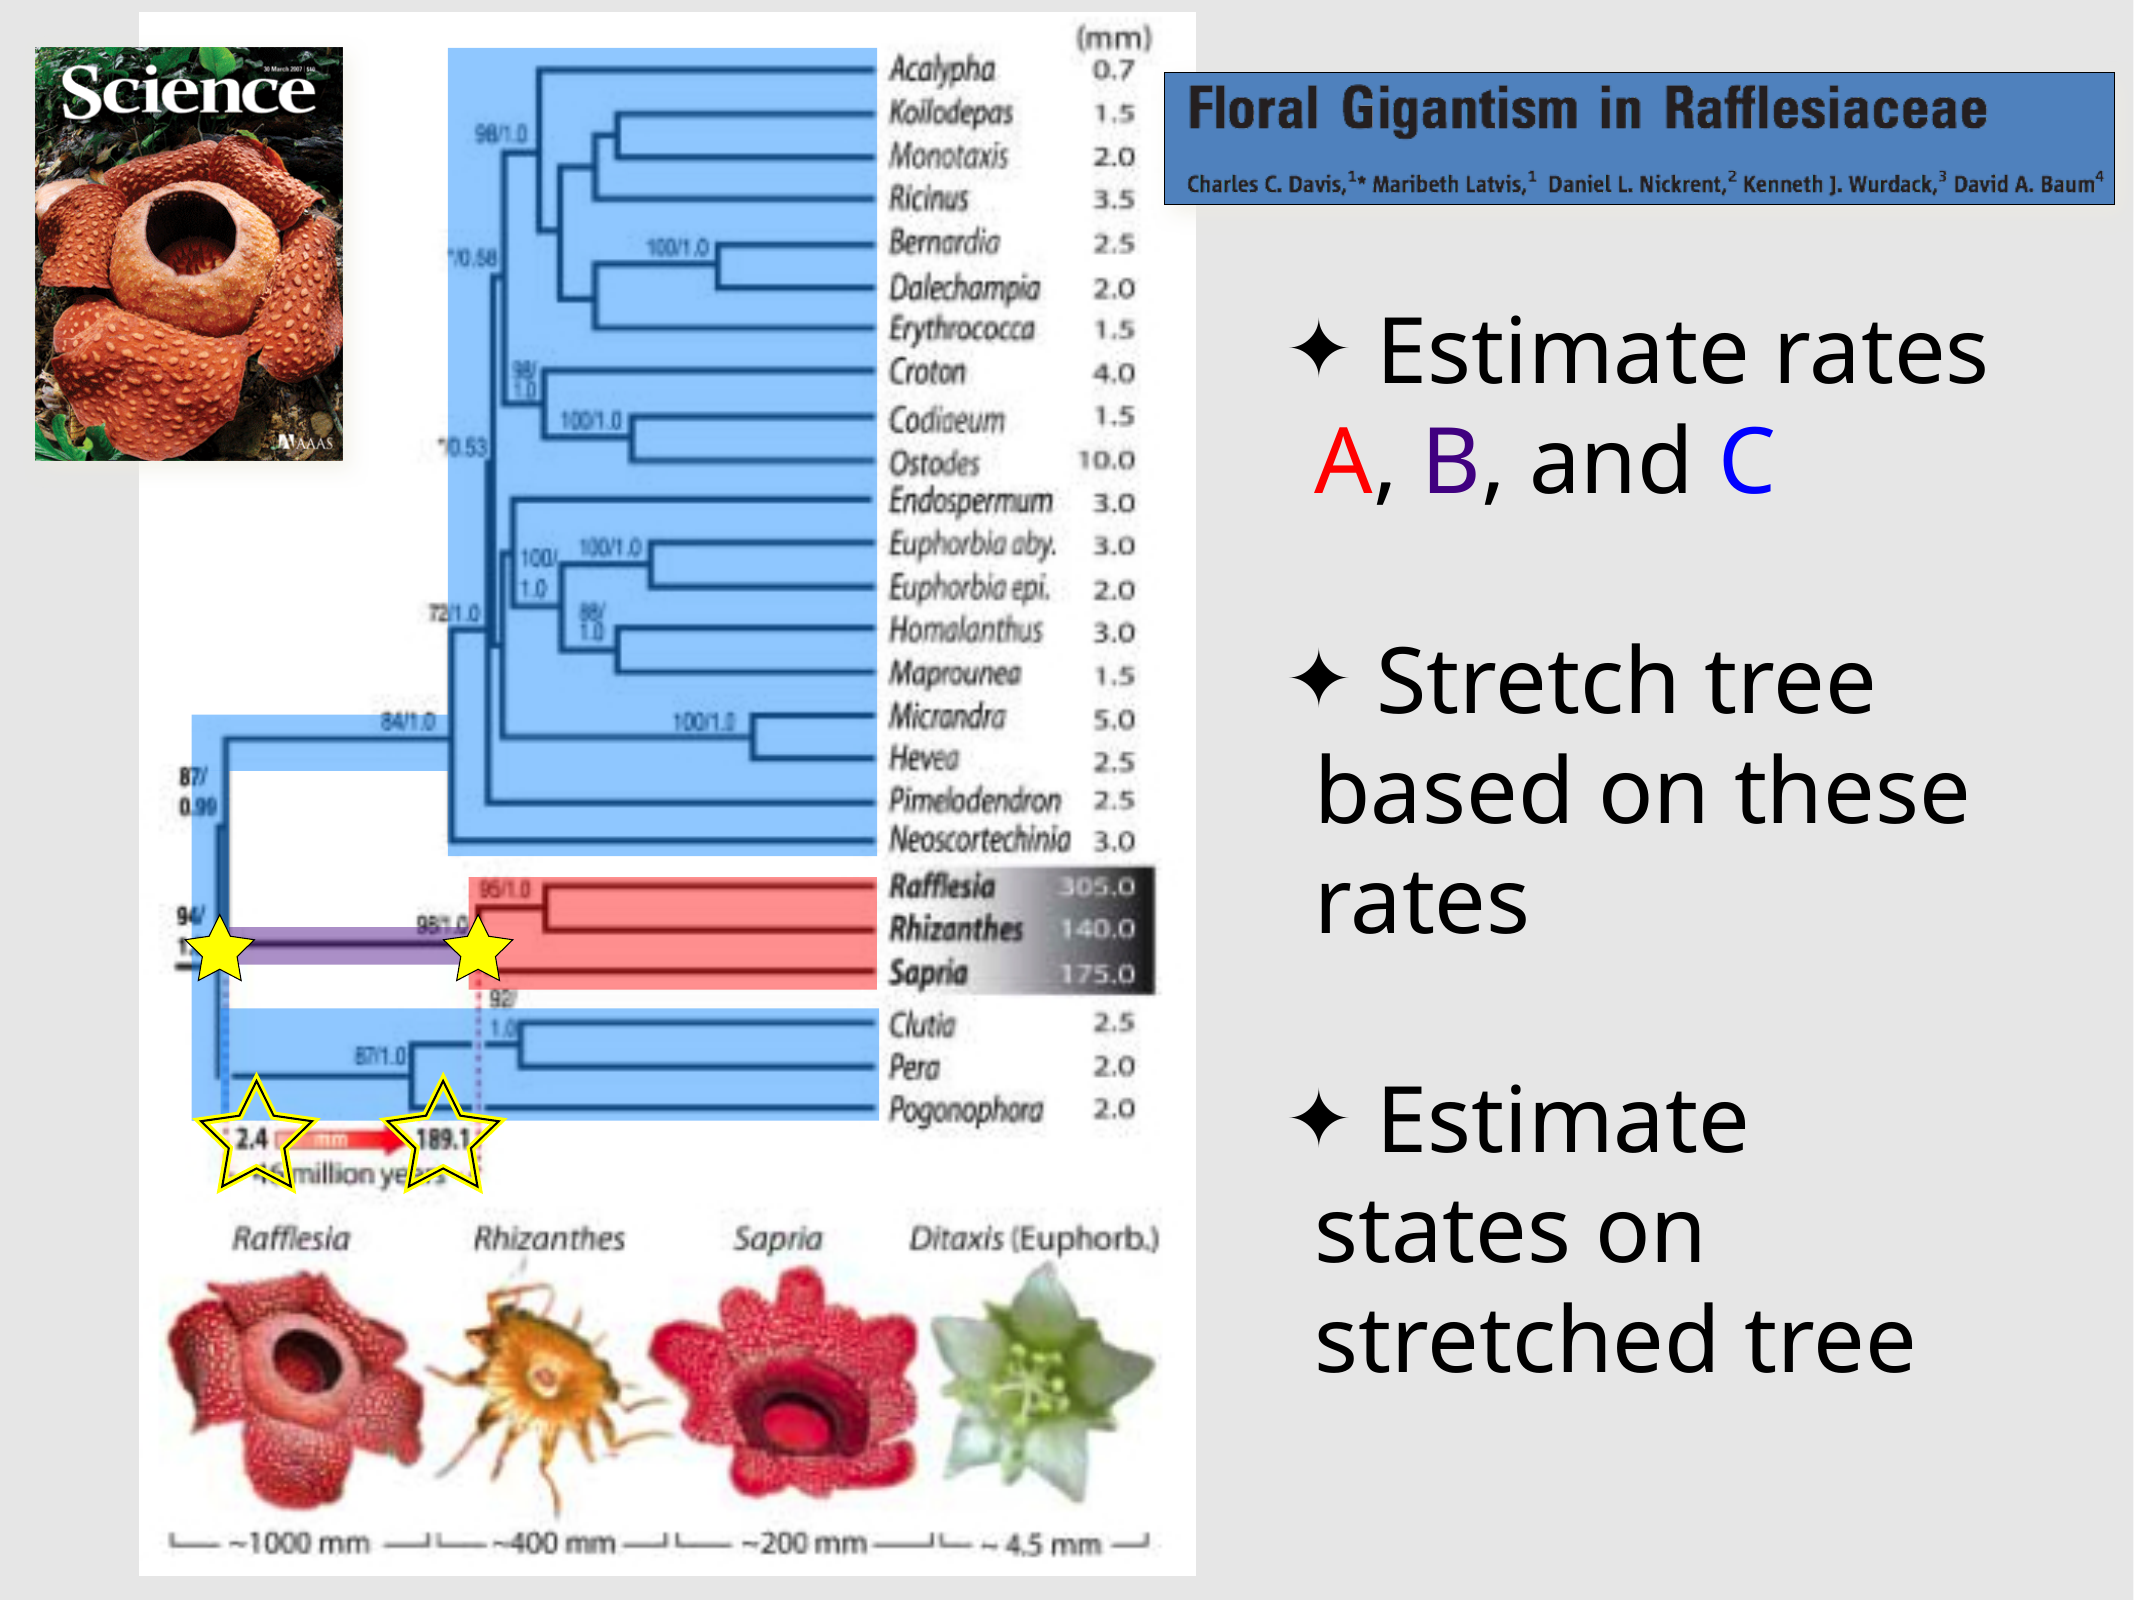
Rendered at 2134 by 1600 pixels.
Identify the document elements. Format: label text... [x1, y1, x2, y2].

text_box Estimate rates A, B, and C Stretch tree based on these rates Estimate states on stretched tree [1285, 291, 1992, 1296]
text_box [197, 1080, 502, 1198]
picture [35, 12, 2118, 1576]
